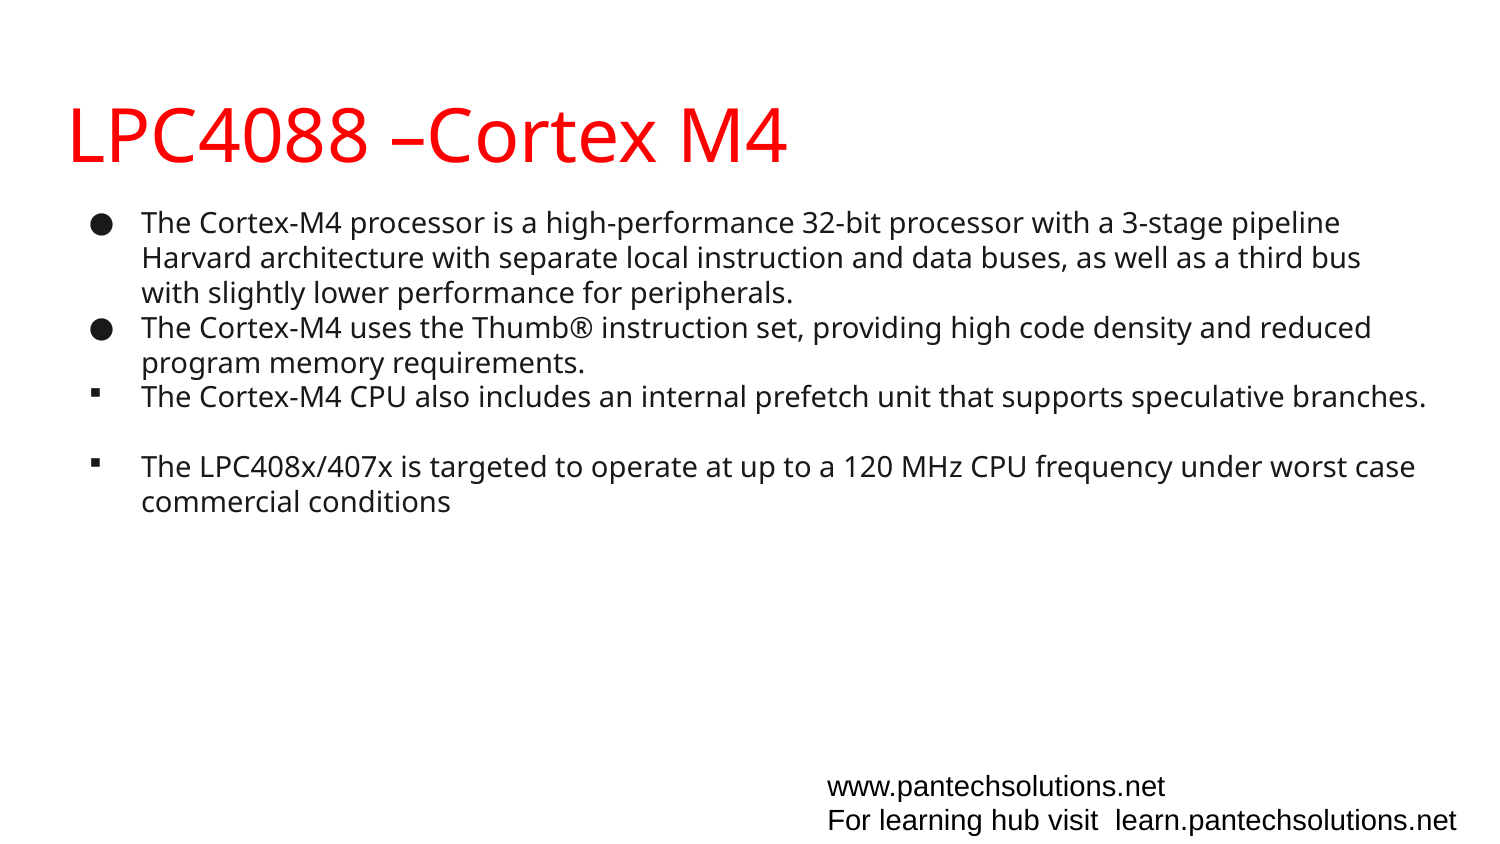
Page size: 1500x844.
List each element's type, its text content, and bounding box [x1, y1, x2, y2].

slide_number www.pantechsolutions.net For learning hub visit learn.pantechsolutions.net [812, 759, 1500, 797]
list The Cortex-M4 processor is a high-performance 32-bit processor with a 3-stage pipeline Harvard architecture with separate local instruction and data buses, as well as a third bus with slightly lower performance for peripherals. The Cortex-M4 uses the Thumb® instruction set, providing high code density and reduced program memory requirements. The Cortex-M4 CPU also includes an internal prefetch unit that supports speculative branches. The LPC408x/407x is targeted to operate at up to a 120 MHz CPU frequency under worst case commercial conditions [51, 189, 1449, 750]
title LPC4088 –Cortex M4 [51, 72, 1449, 167]
